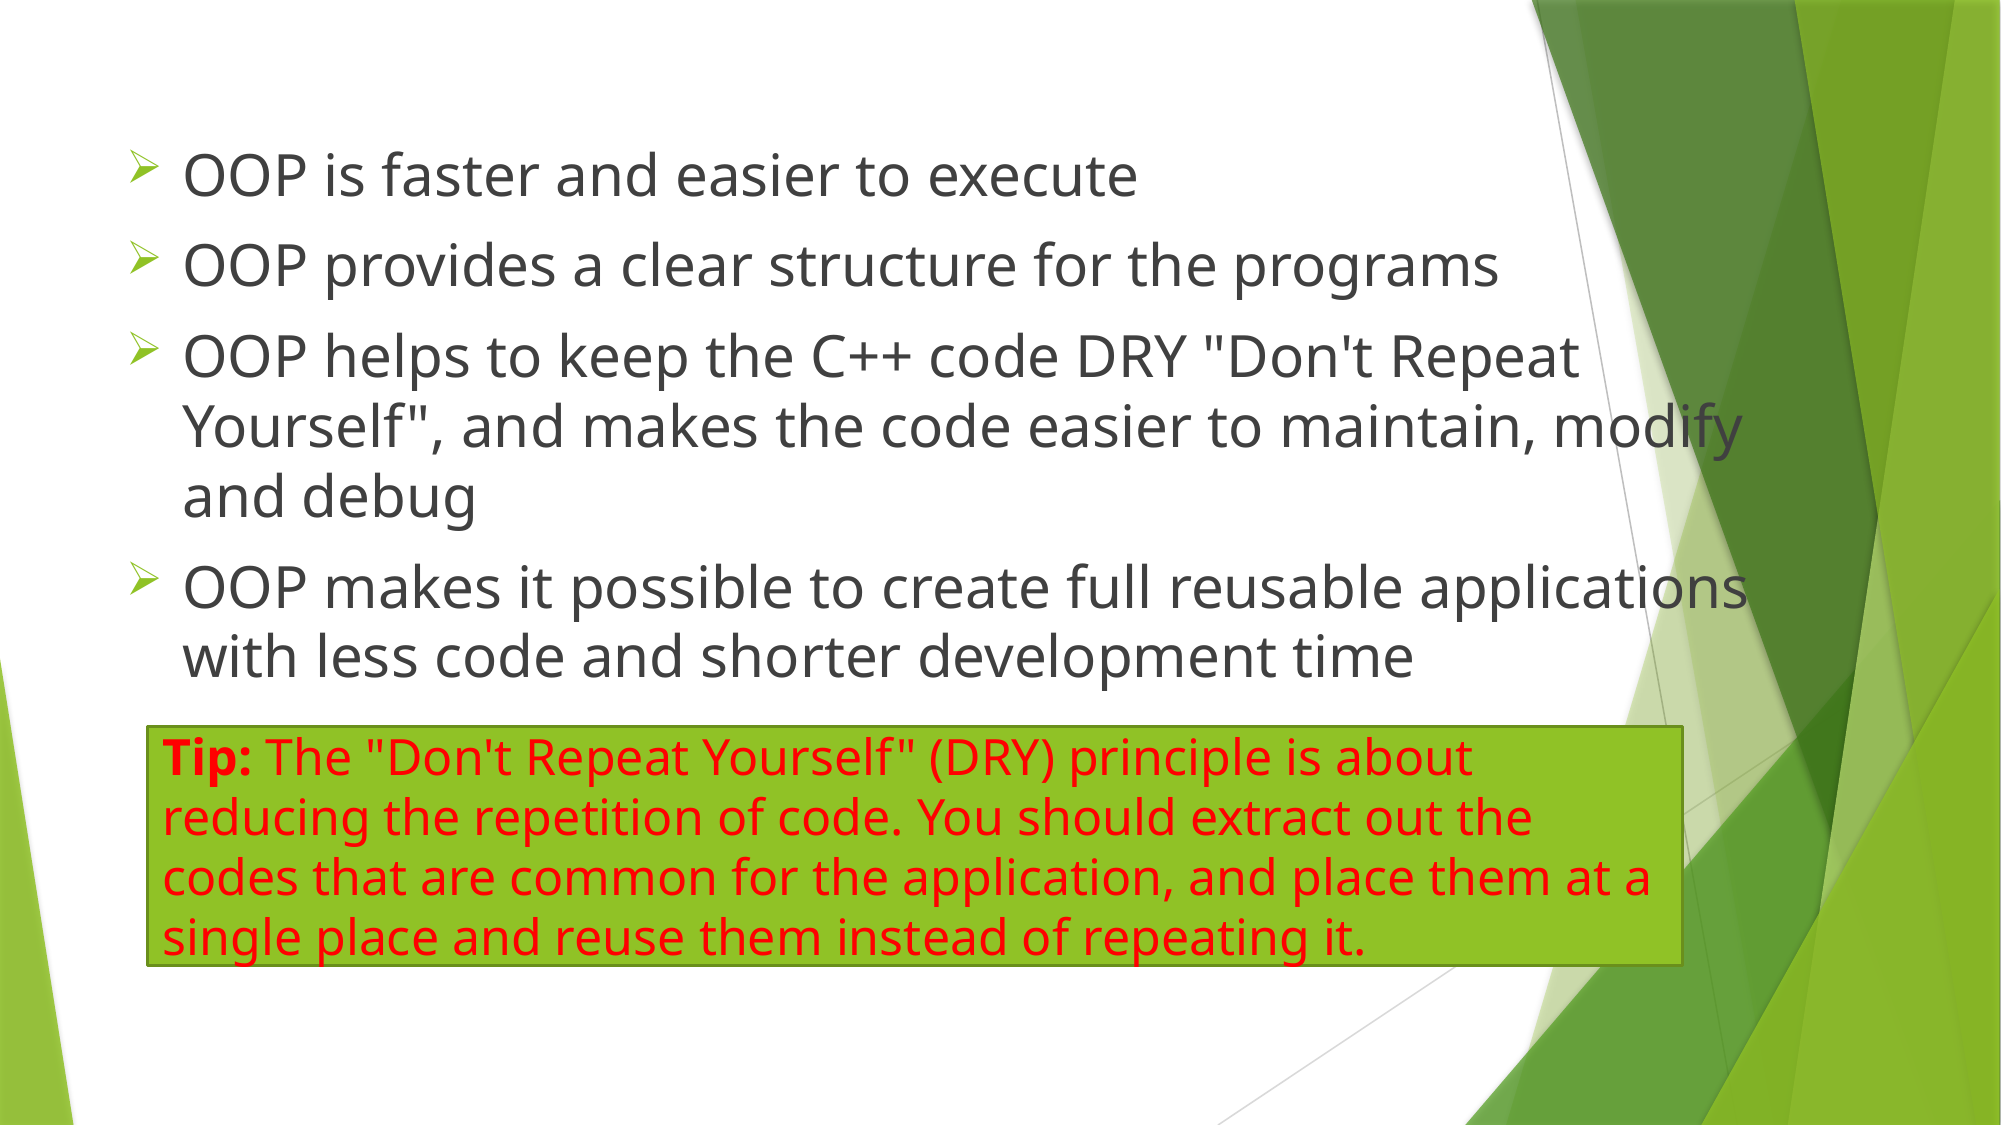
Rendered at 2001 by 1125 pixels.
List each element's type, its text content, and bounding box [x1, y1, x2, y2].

text_box Tip: The "Don't Repeat Yourself" (DRY) principle is about reducing the repetition of code. You should extract out the codes that are common for the application, and place them at a single place and reuse them instead of repeating it. [146, 725, 1684, 967]
list OOP is faster and easier to execute OOP provides a clear structure for the programs OOP helps to keep the C++ code DRY "Don't Repeat Yourself", and makes the code easier to maintain, modify and debug OOP makes it possible to create full reusable applications with less code and shorter development time [111, 130, 1796, 992]
